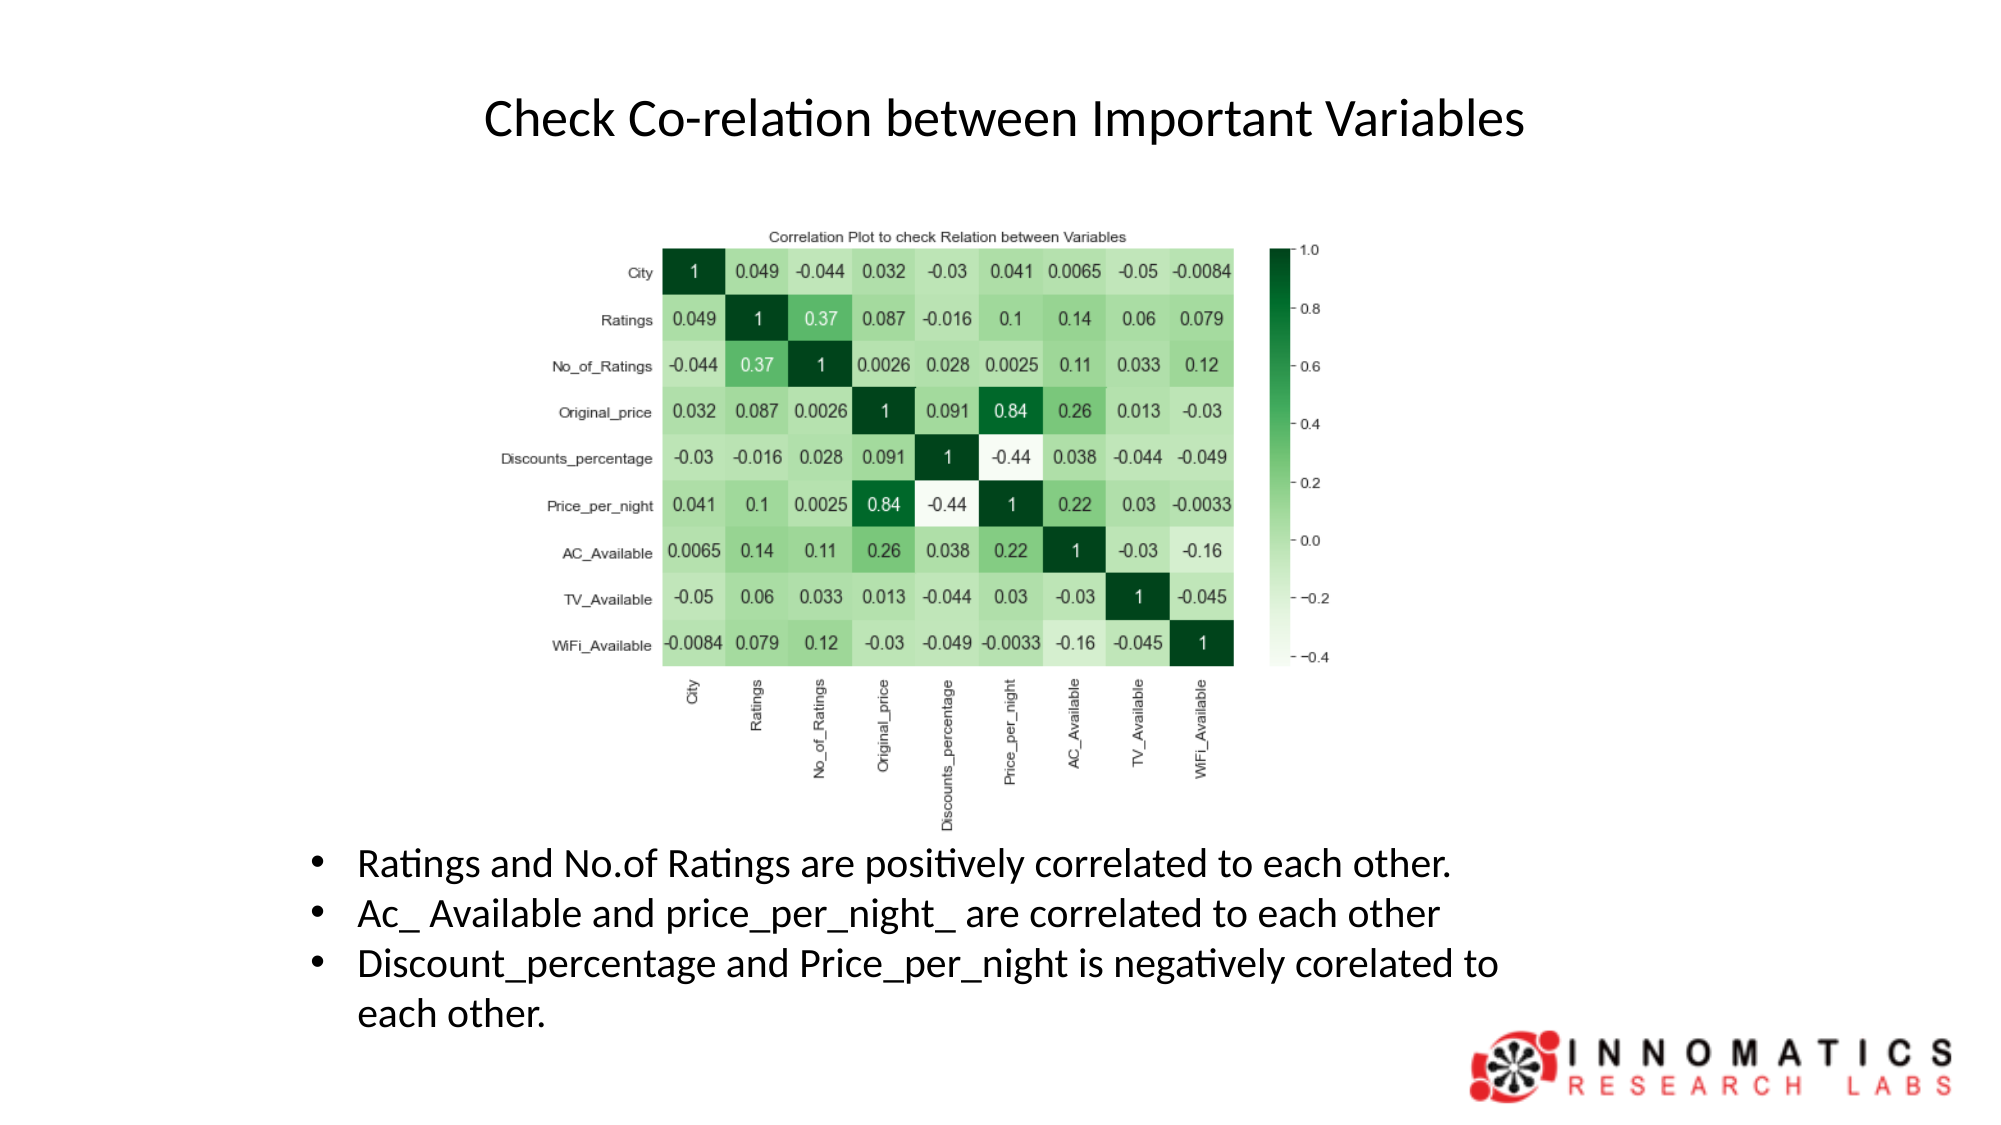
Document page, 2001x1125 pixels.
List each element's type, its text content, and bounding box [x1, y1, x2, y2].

text_box Ratings and No.of Ratings are positively correlated to each other. Ac_ Available and price_per_night_ are correlated to each other Discount_percentage and Price_per_night is negatively corelated to each other. [295, 828, 1567, 1044]
title Check Co-relation between Important Variables [137, 82, 1863, 224]
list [491, 223, 1339, 838]
picture [1445, 1014, 1975, 1125]
